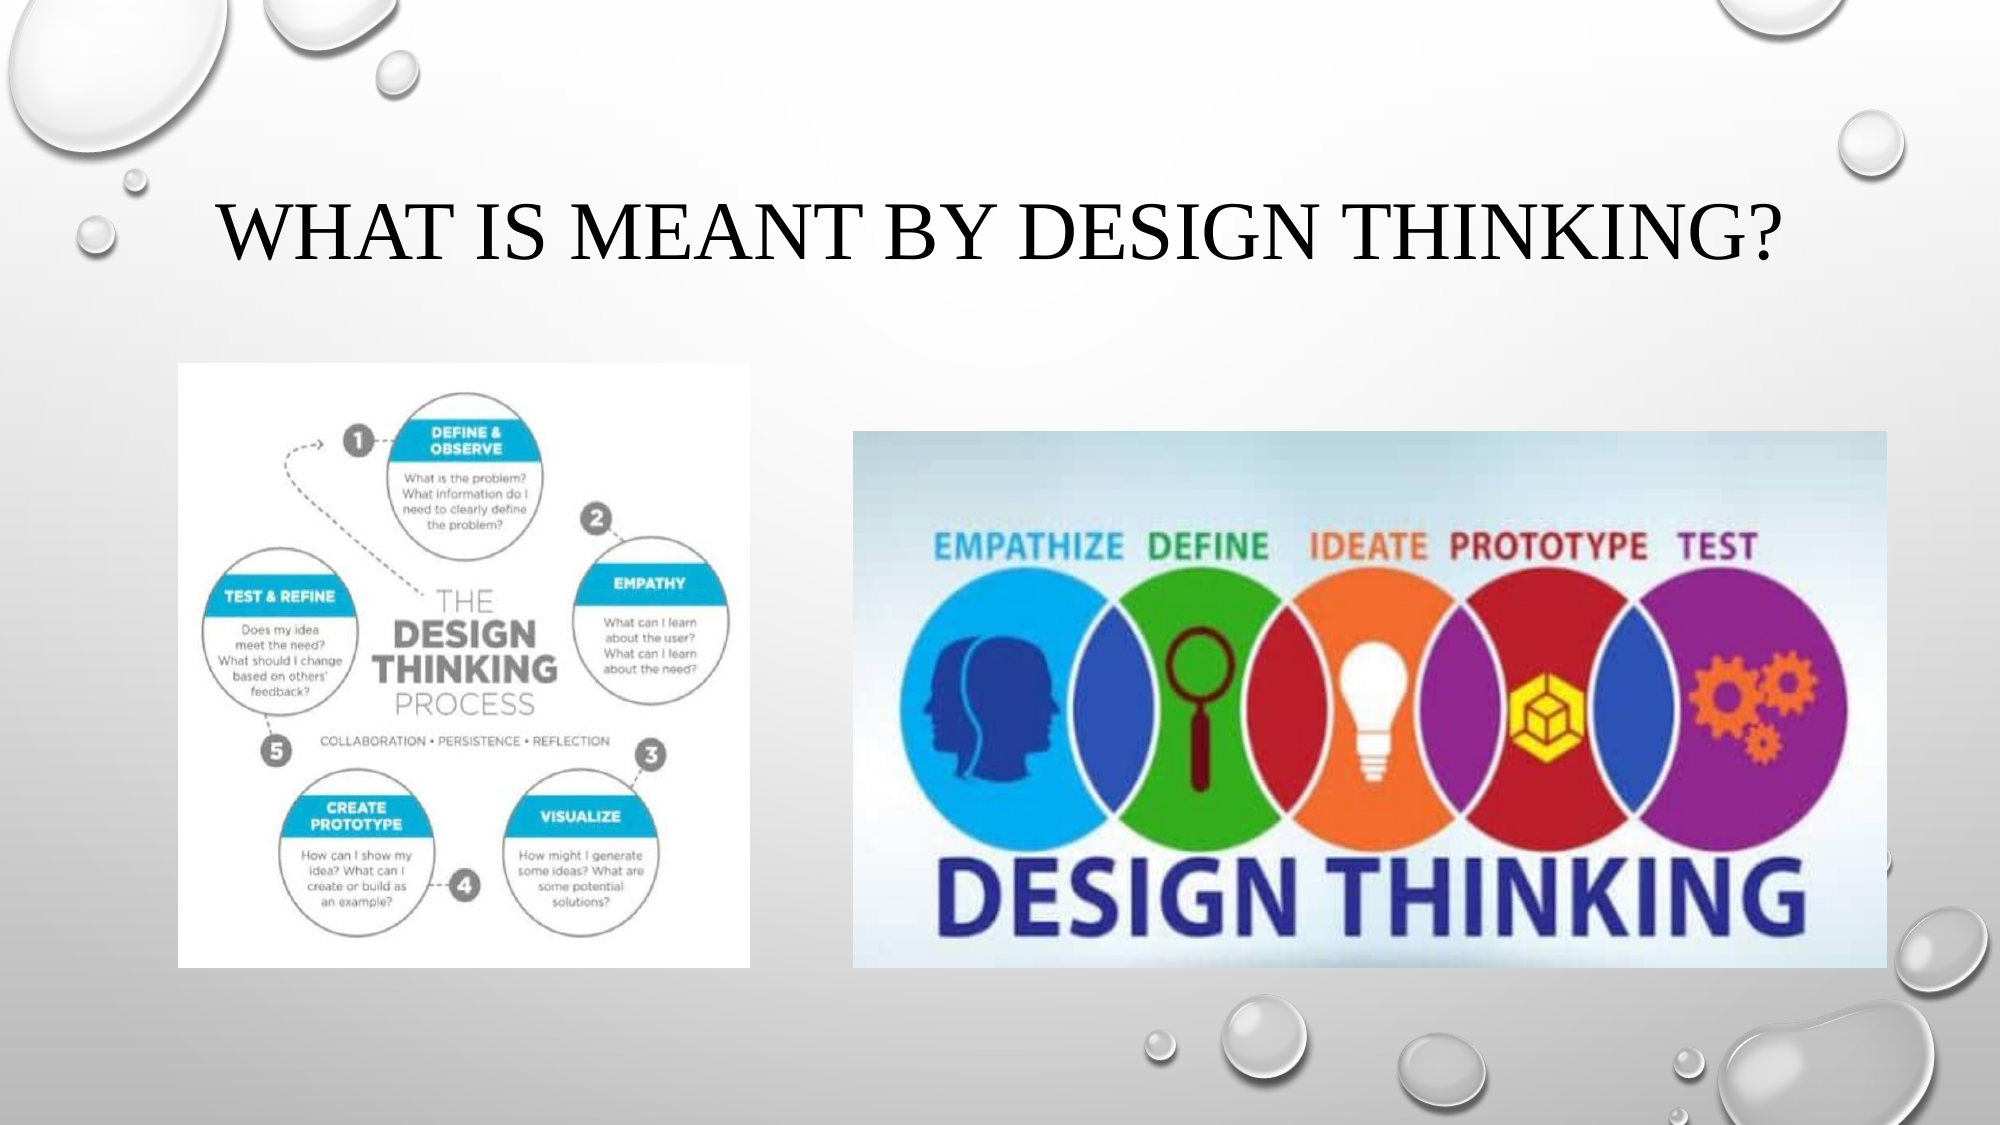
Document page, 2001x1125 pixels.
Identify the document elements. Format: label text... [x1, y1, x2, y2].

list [178, 363, 751, 968]
picture [0, 0, 2000, 1125]
title What is meant by design thinking? [149, 101, 1851, 364]
